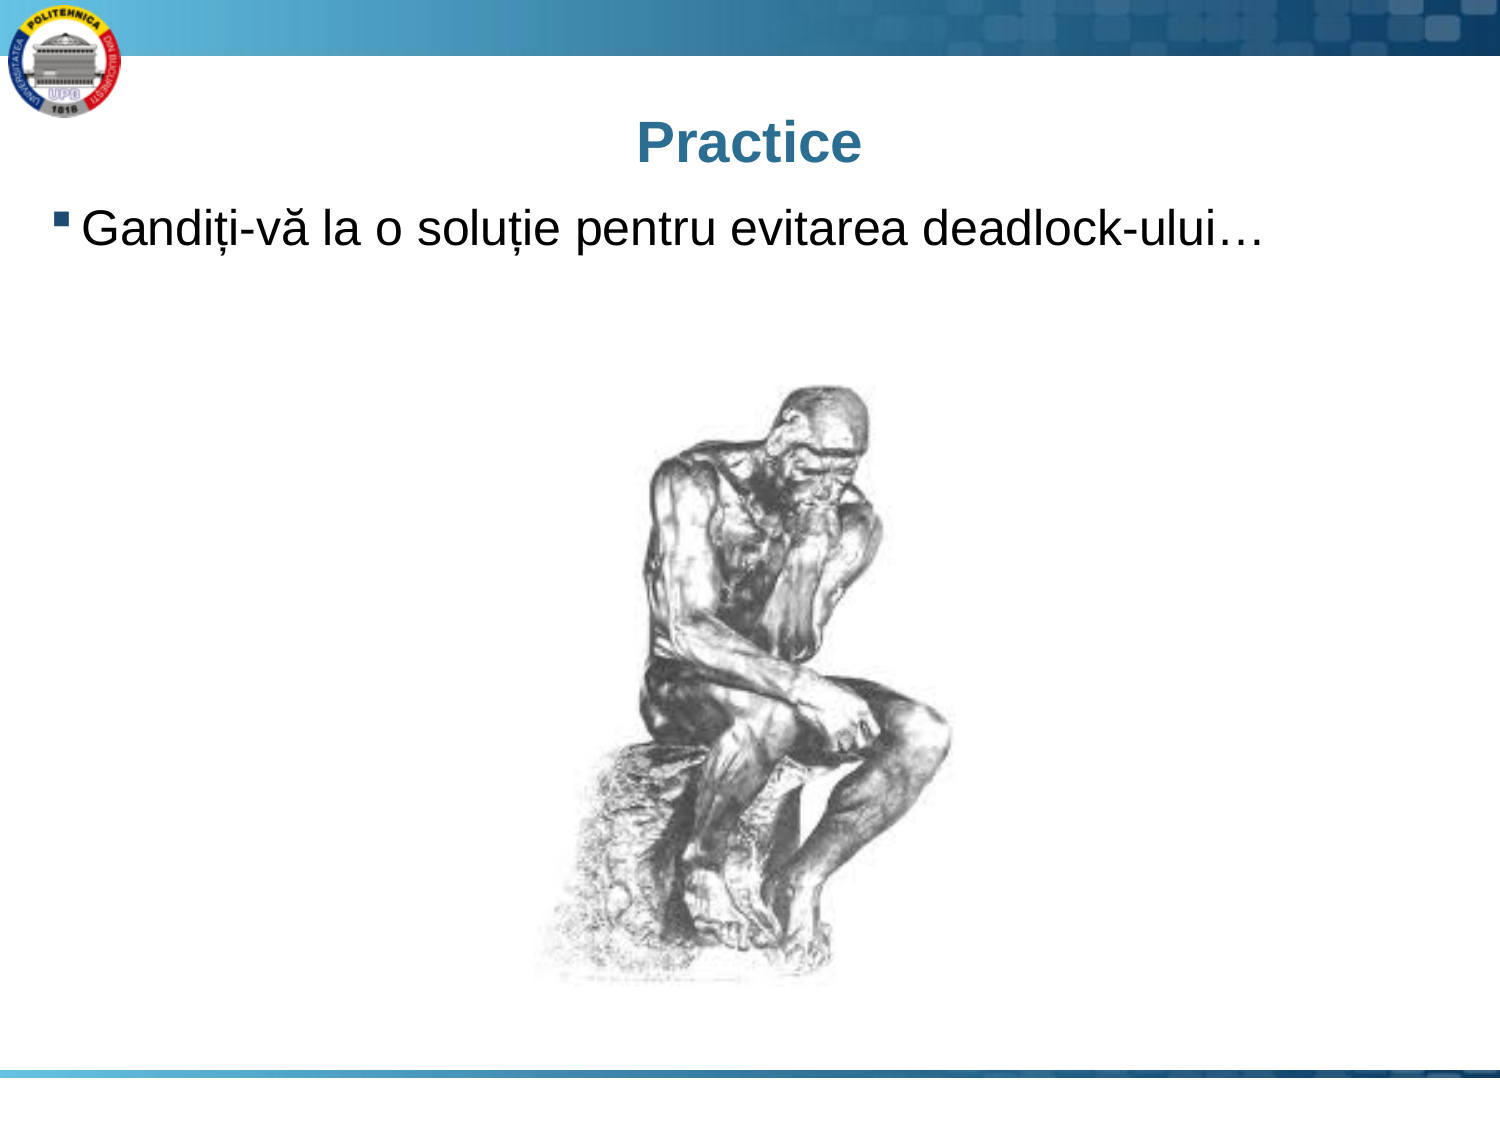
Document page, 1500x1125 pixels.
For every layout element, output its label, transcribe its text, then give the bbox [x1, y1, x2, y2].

picture [0, 0, 1500, 118]
title Practice [51, 102, 1449, 178]
list Gandiți-vă la o soluție pentru evitarea deadlock-ului… [50, 187, 1449, 1023]
picture [494, 366, 1004, 988]
picture [0, 1070, 1500, 1078]
